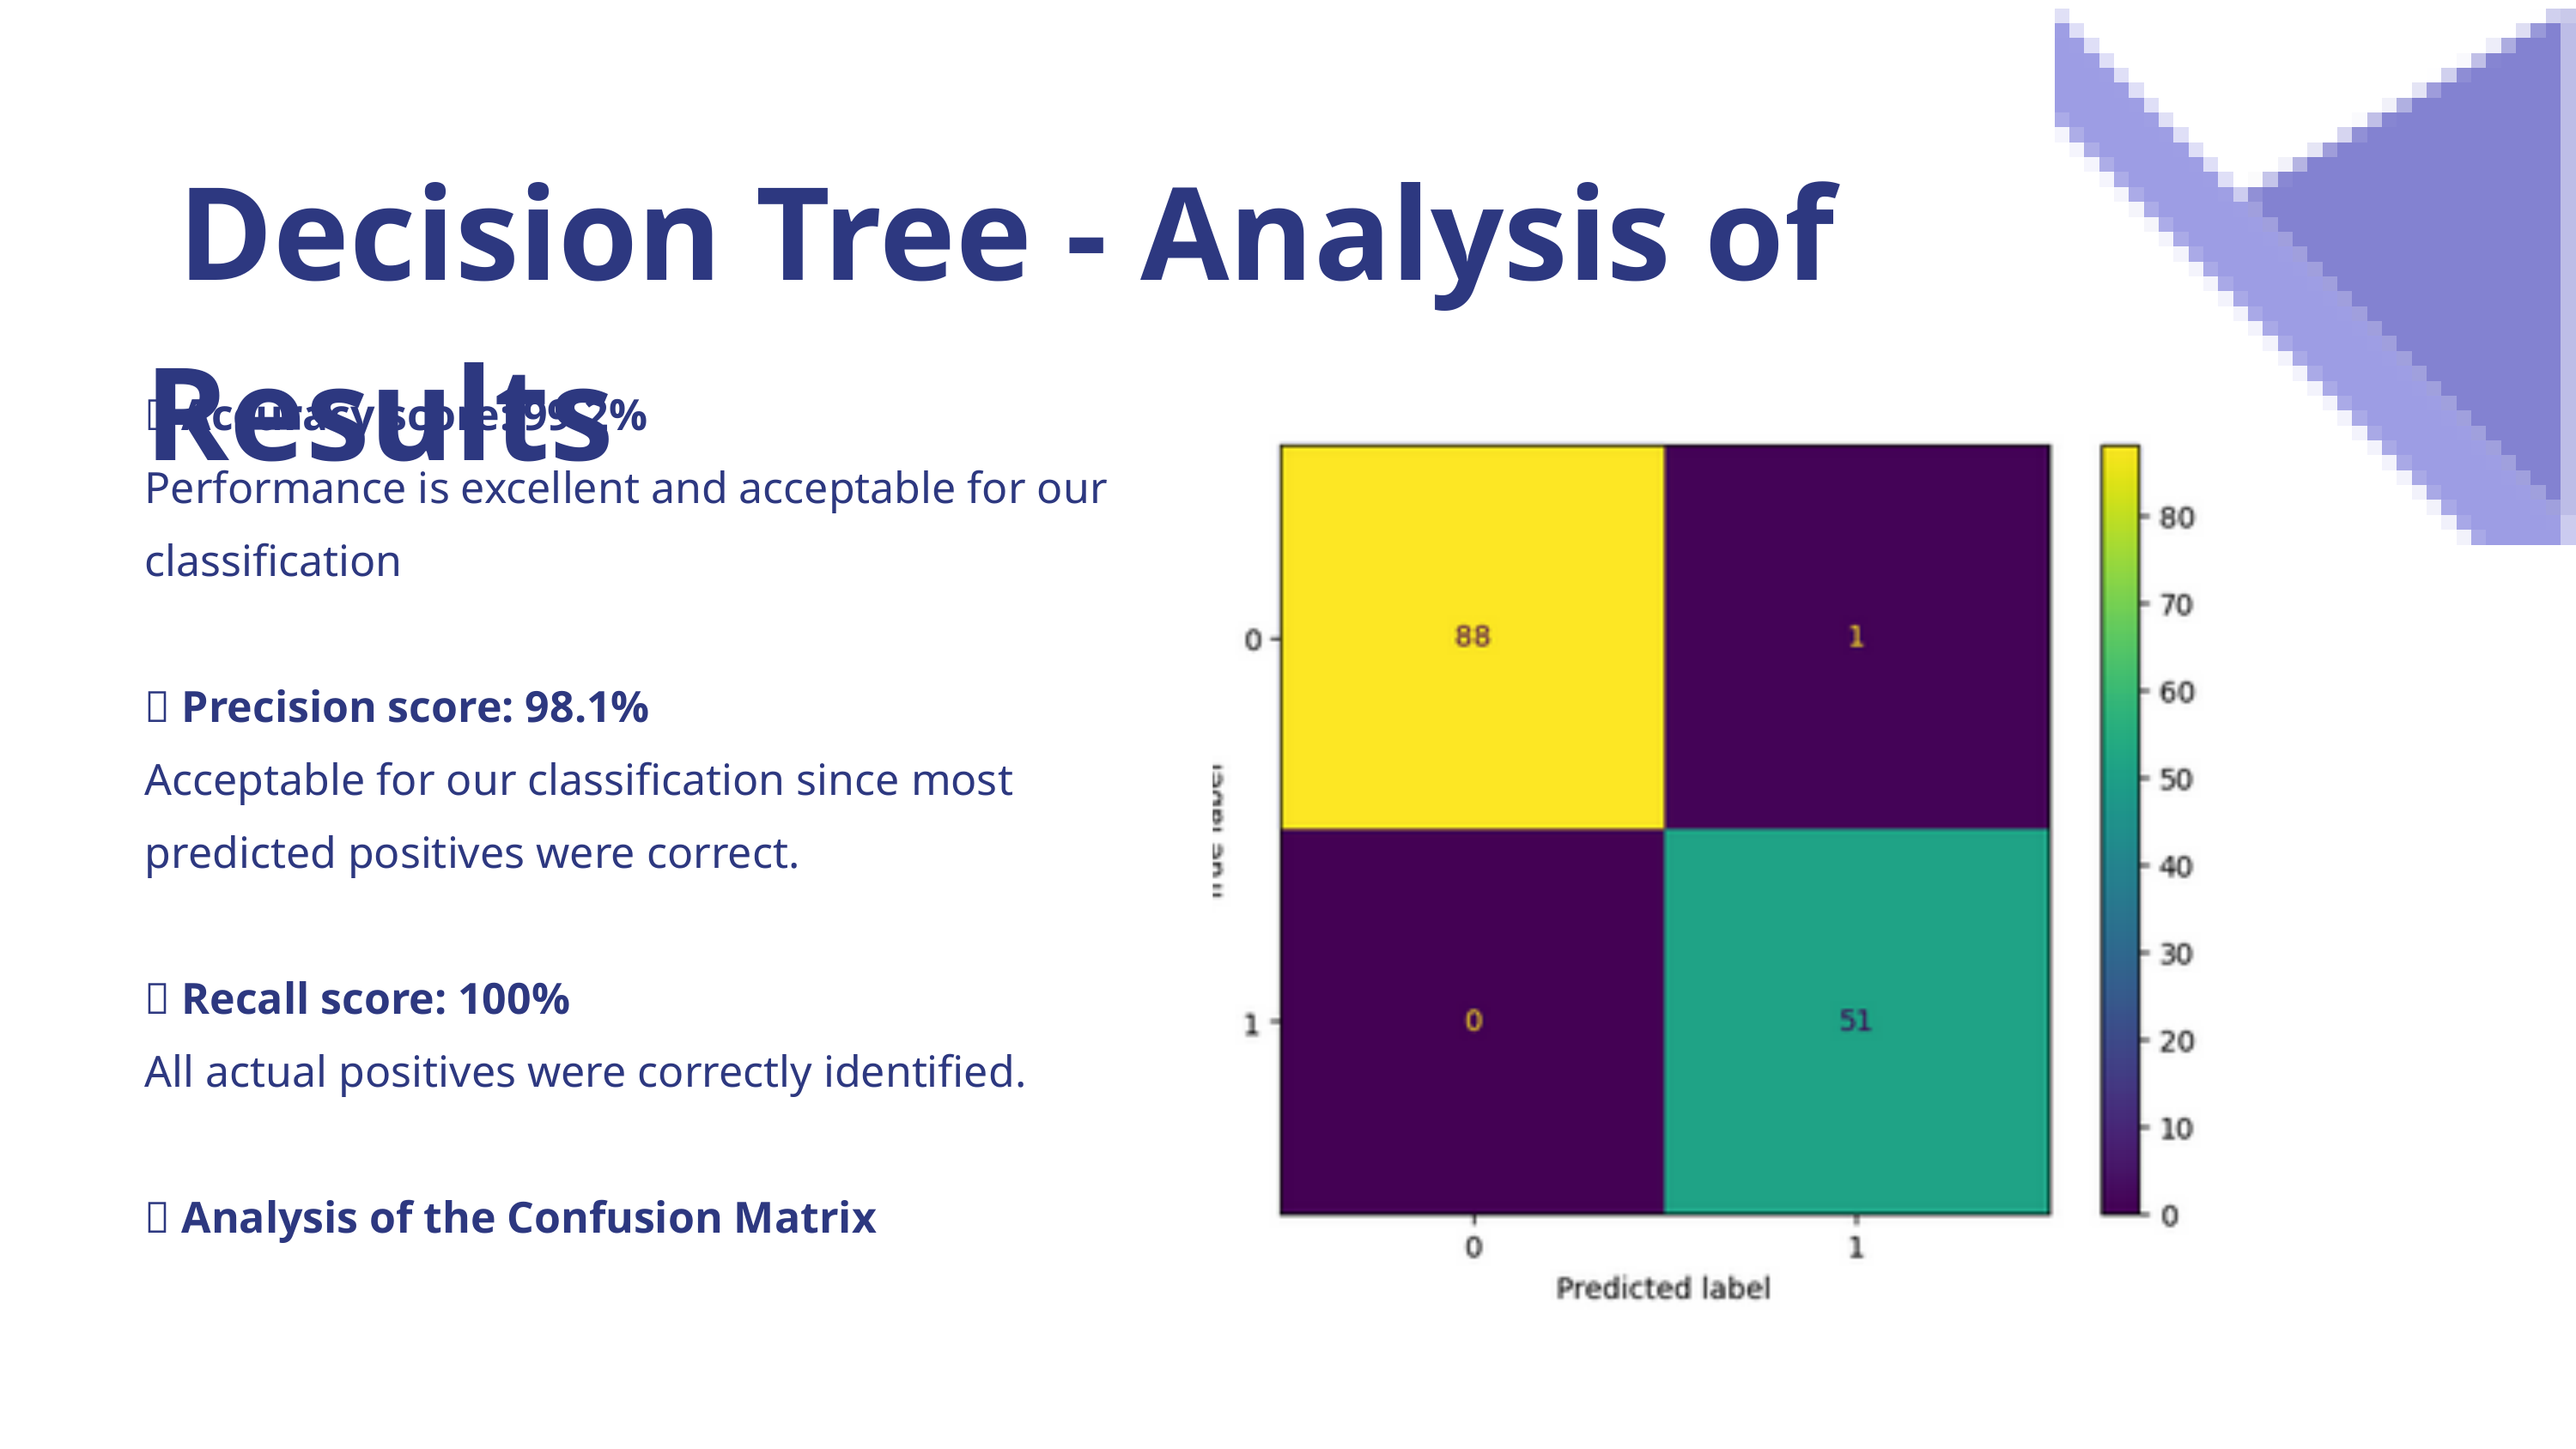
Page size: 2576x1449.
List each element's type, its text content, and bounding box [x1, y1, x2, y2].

text_box ✅ Accuracy score: 99.2% Performance is excellent and acceptable for our classification 🎯 Precision score: 98.1% Acceptable for our classification since most predicted positives were correct. 🔁 Recall score: 100% All actual positives were correctly identified. 🧩 Analysis of the Confusion Matrix [144, 366, 1186, 1388]
text_box [2054, 9, 2576, 545]
text_box [1212, 430, 2226, 1328]
text_box Decision Tree - Analysis of Results [144, 125, 2008, 487]
